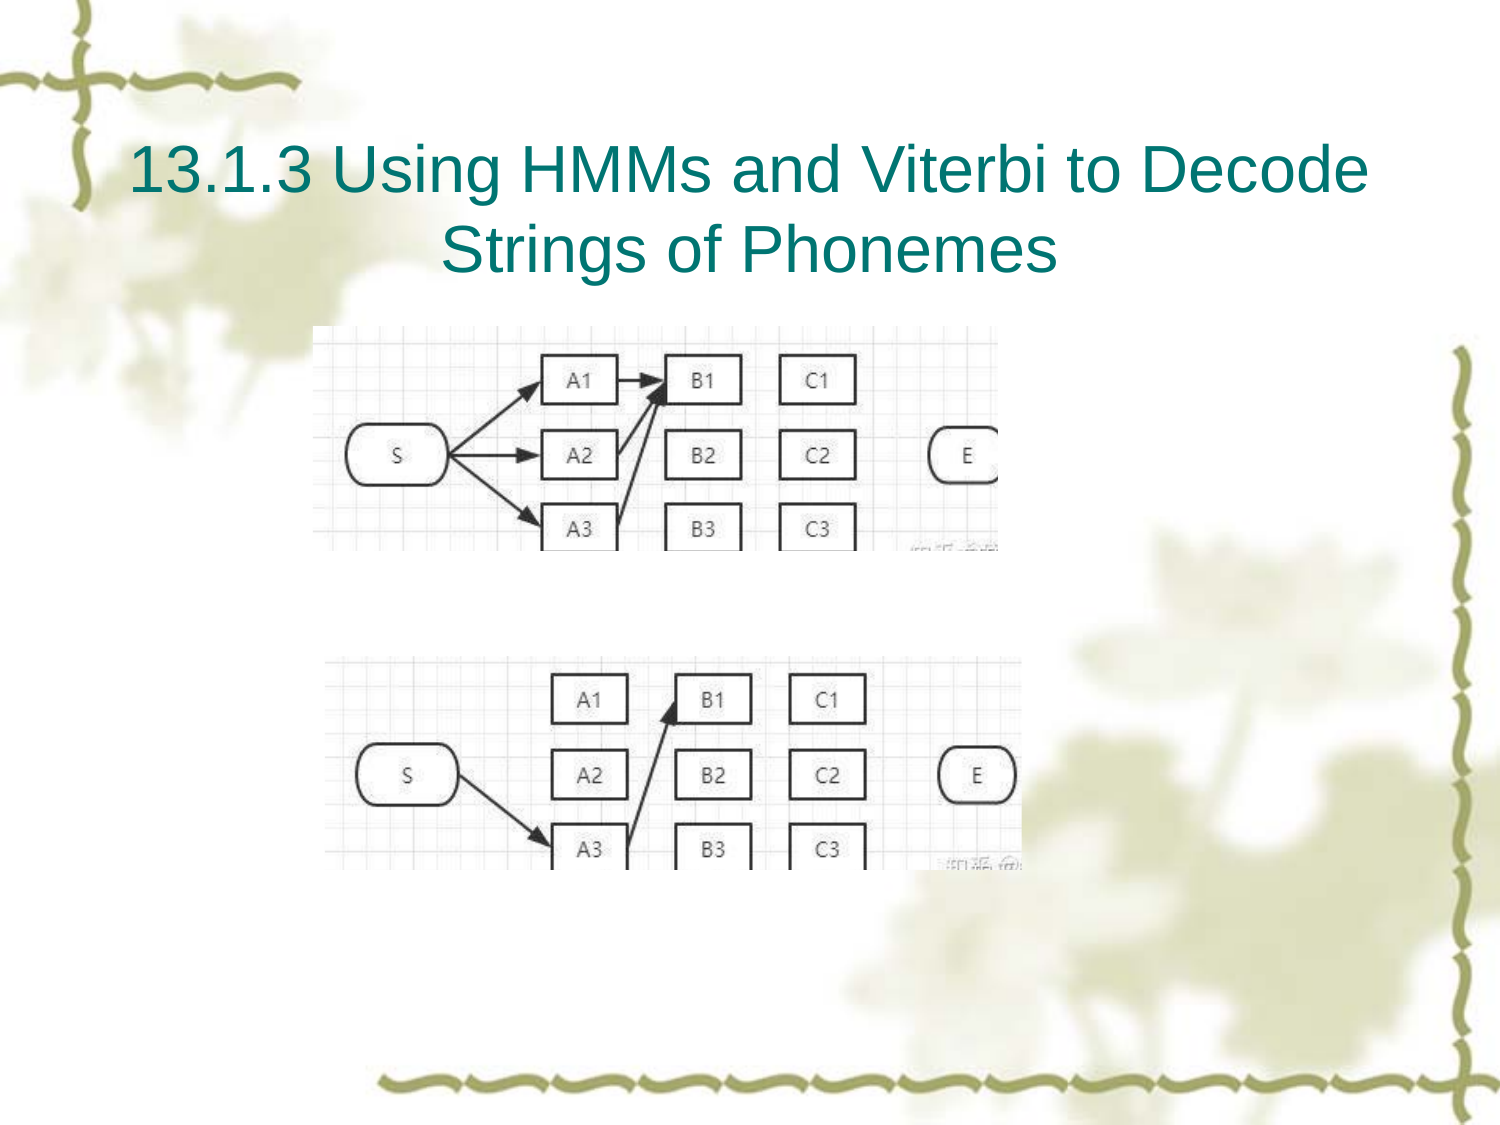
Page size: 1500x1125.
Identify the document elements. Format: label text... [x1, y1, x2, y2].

title 13.1.3 Using HMMs and Viterbi to Decode Strings of Phonemes [49, 112, 1451, 301]
picture [0, 0, 1500, 1125]
